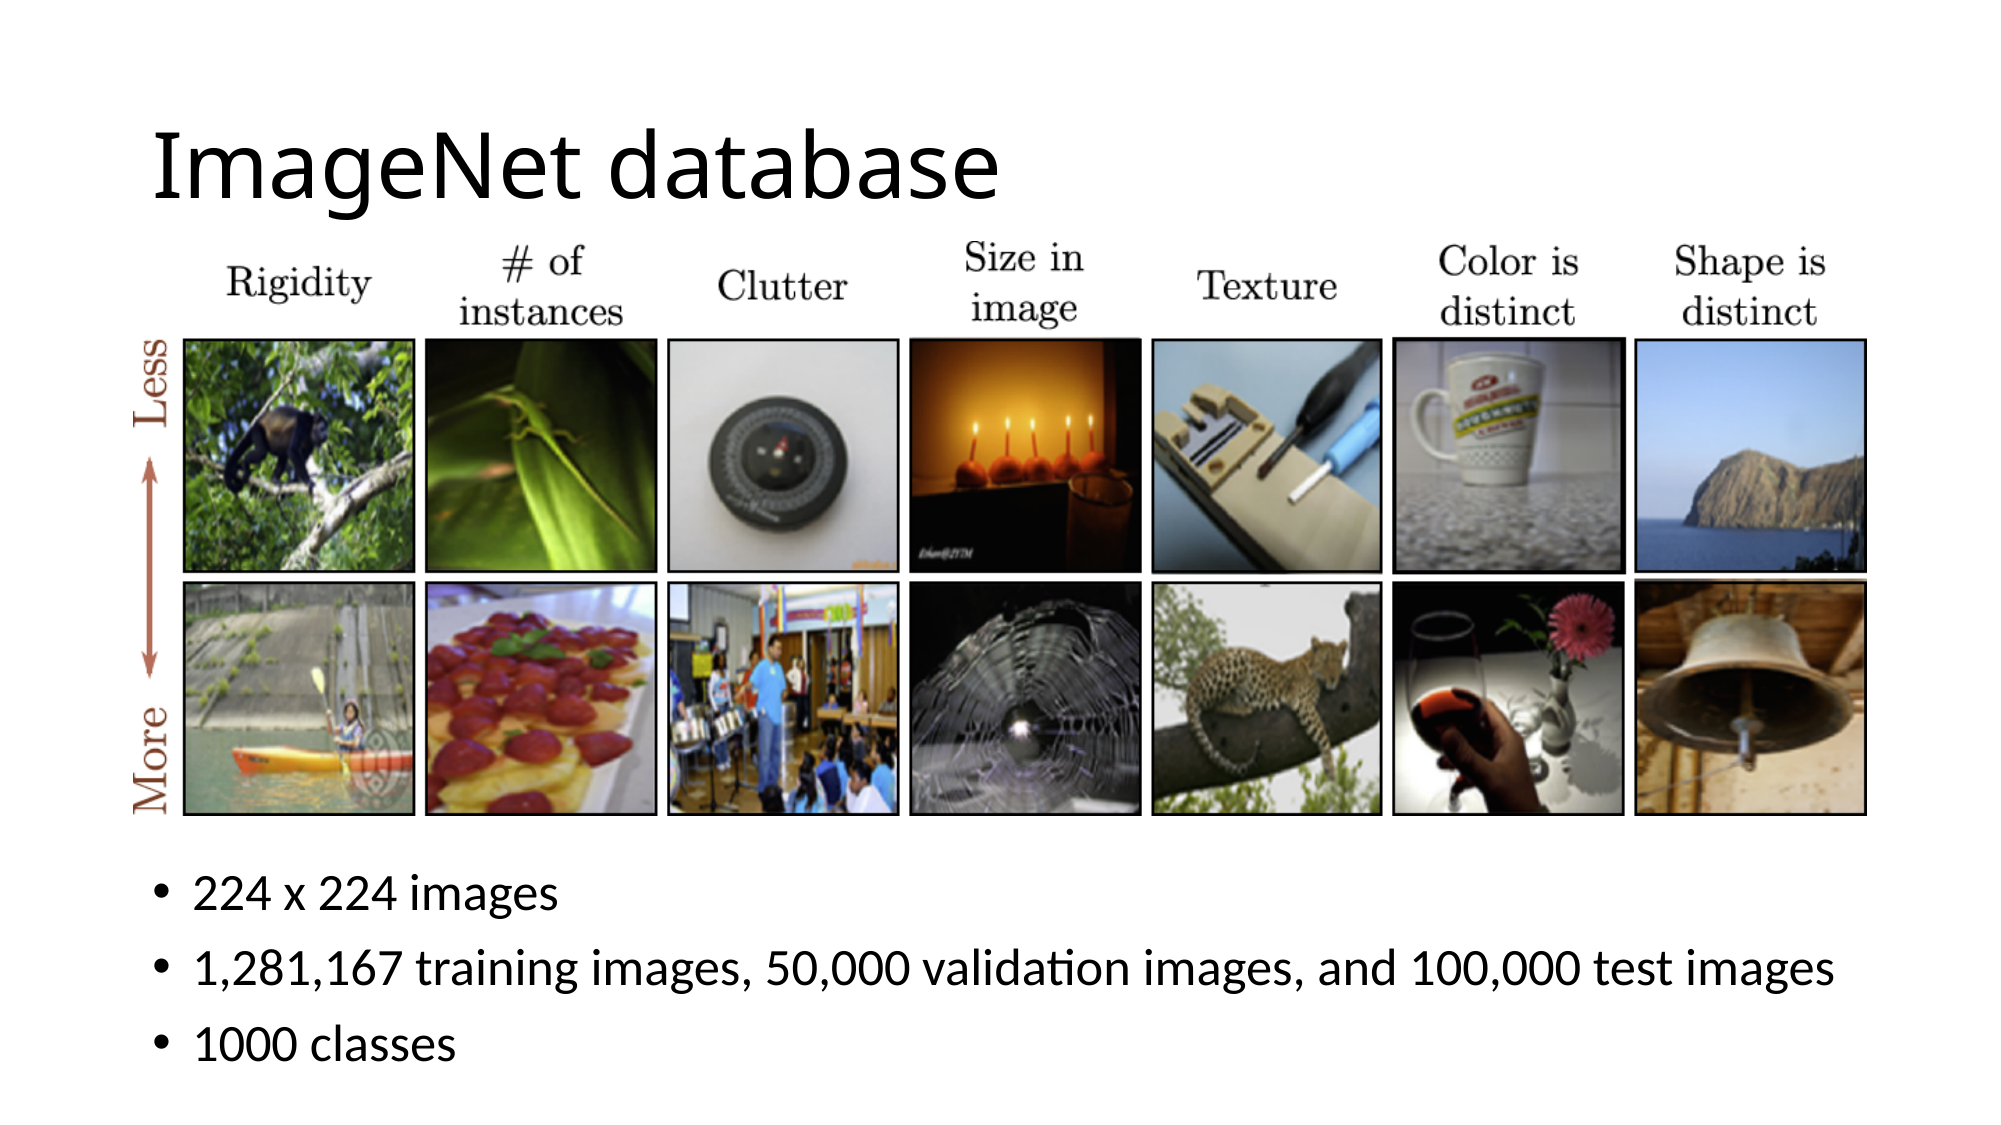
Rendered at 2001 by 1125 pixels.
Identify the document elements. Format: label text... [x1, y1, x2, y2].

picture [133, 241, 1867, 816]
title ImageNet database [137, 59, 1863, 241]
list 224 x 224 images 1,281,167 training images, 50,000 validation images, and 100,000 test images 1000 classes [137, 857, 1863, 1099]
